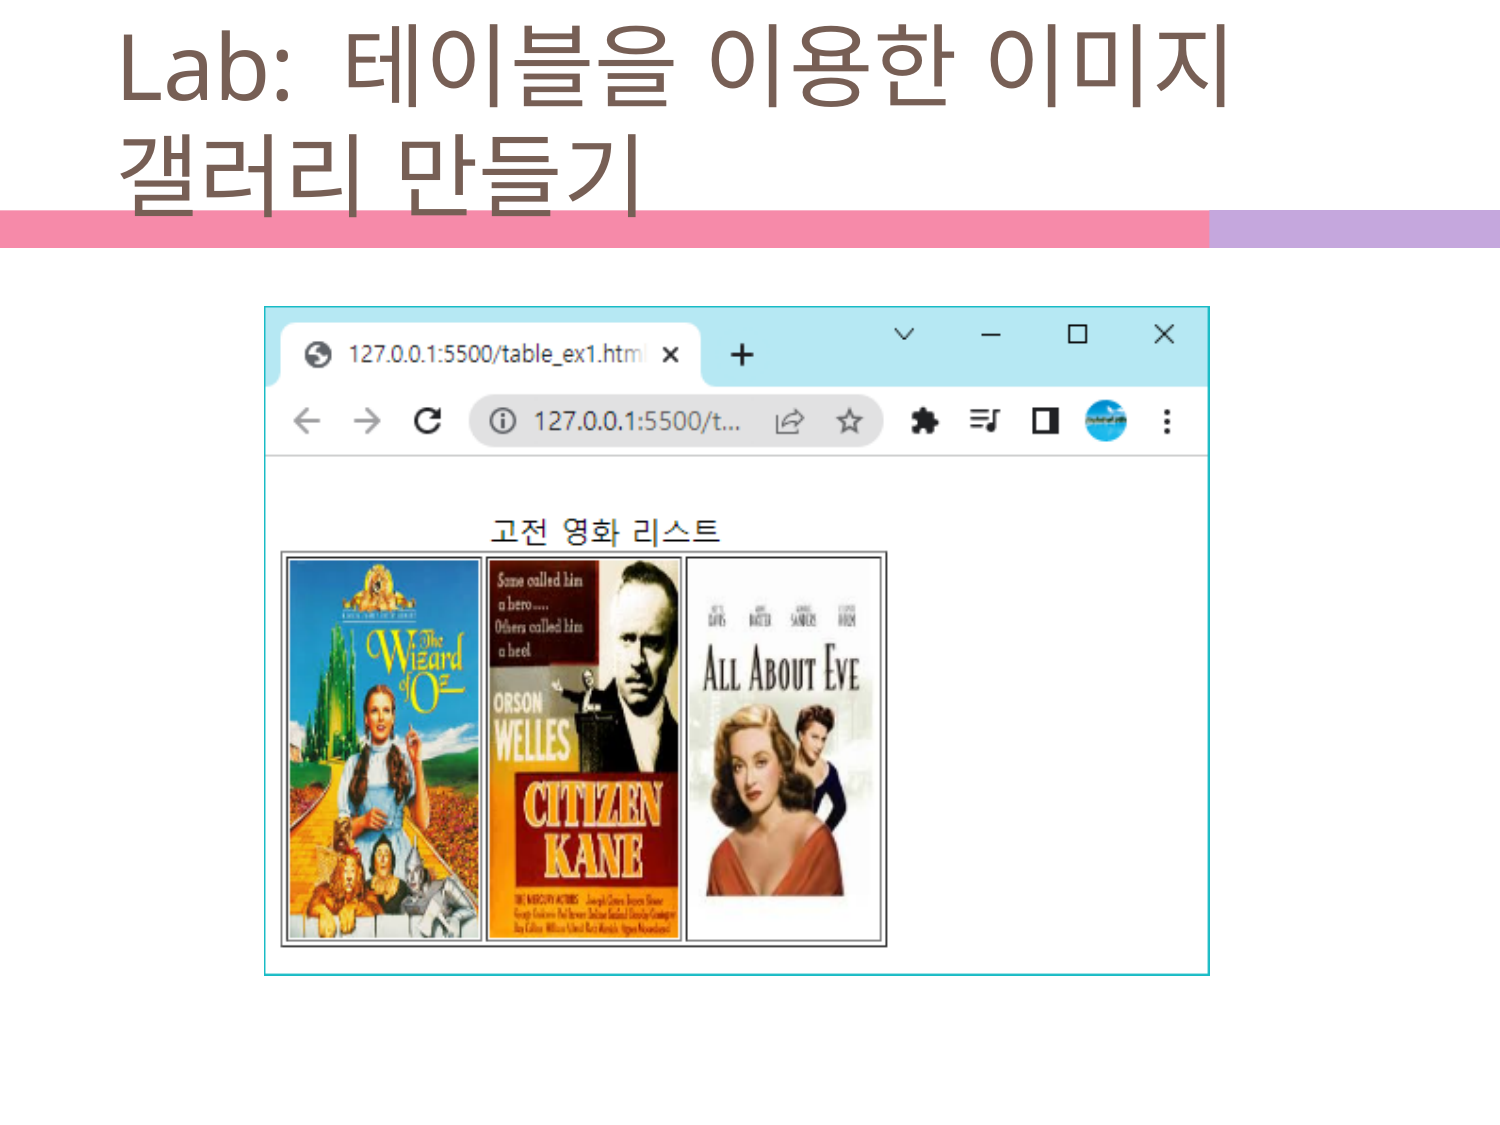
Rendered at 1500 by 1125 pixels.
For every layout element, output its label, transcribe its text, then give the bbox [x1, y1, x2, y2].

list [263, 306, 1211, 977]
text_box [0, 0, 1500, 75]
title Lab: 테이블을 이용한 이미지 갤러리 만들기 [100, 75, 1438, 200]
